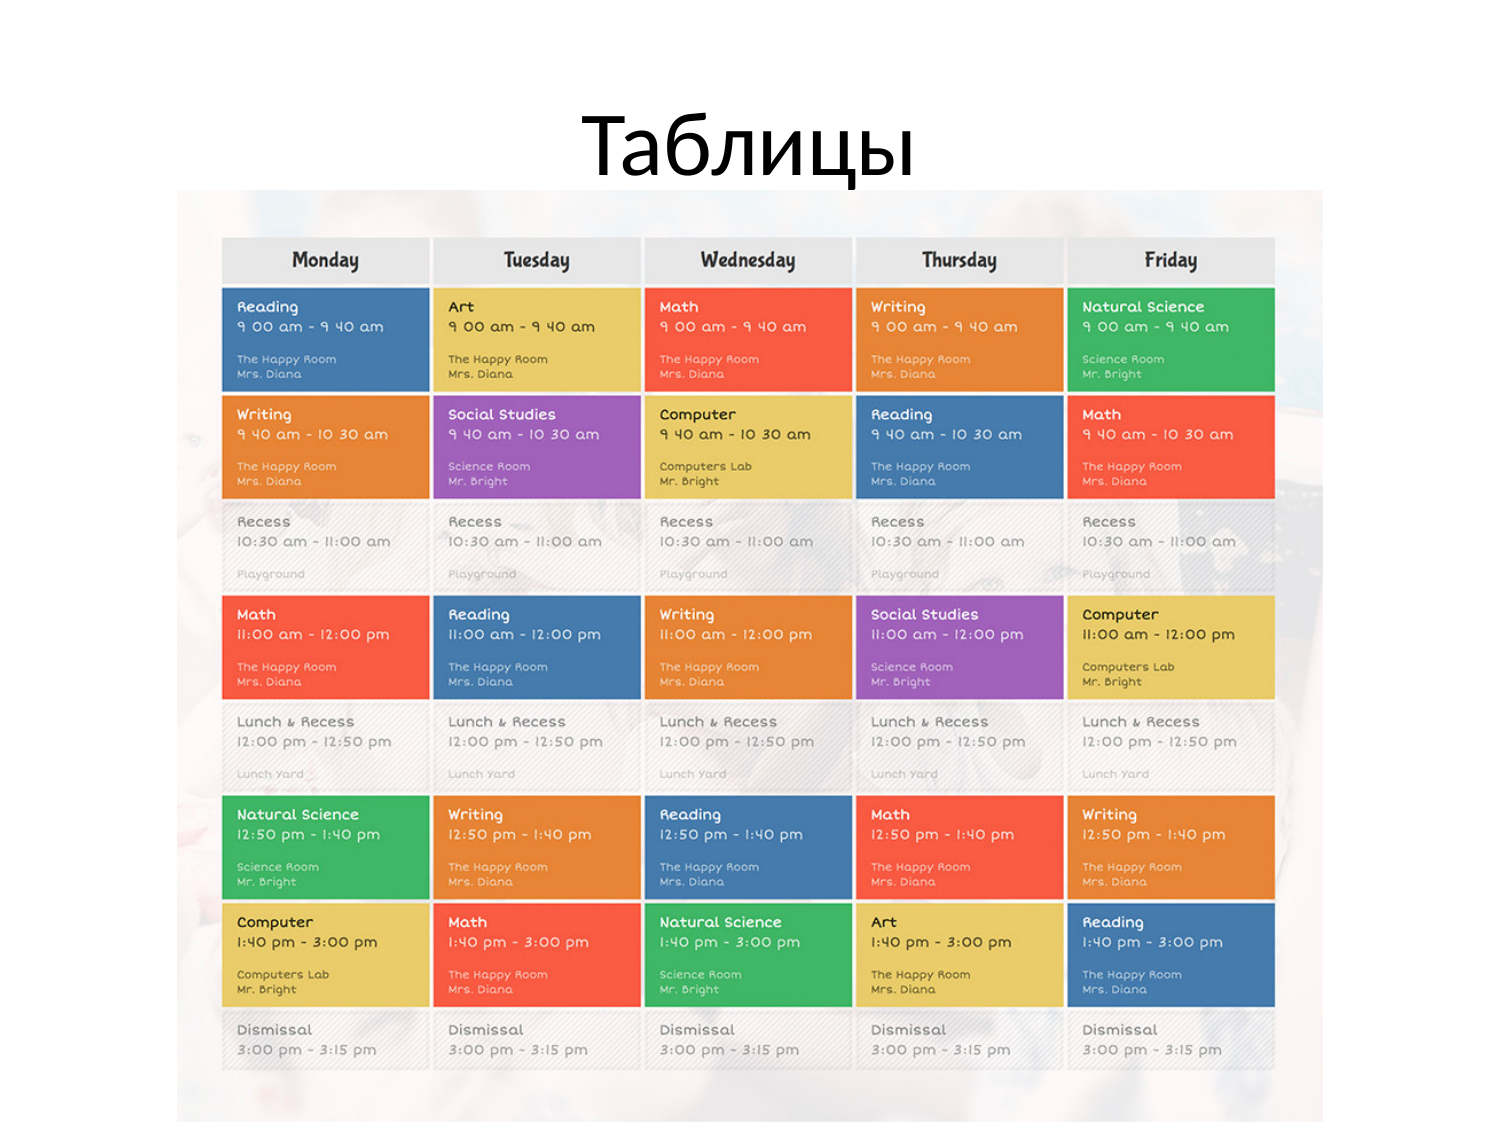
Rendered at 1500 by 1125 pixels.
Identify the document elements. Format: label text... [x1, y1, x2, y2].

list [176, 190, 1324, 1124]
title Таблицы [75, 45, 1425, 233]
